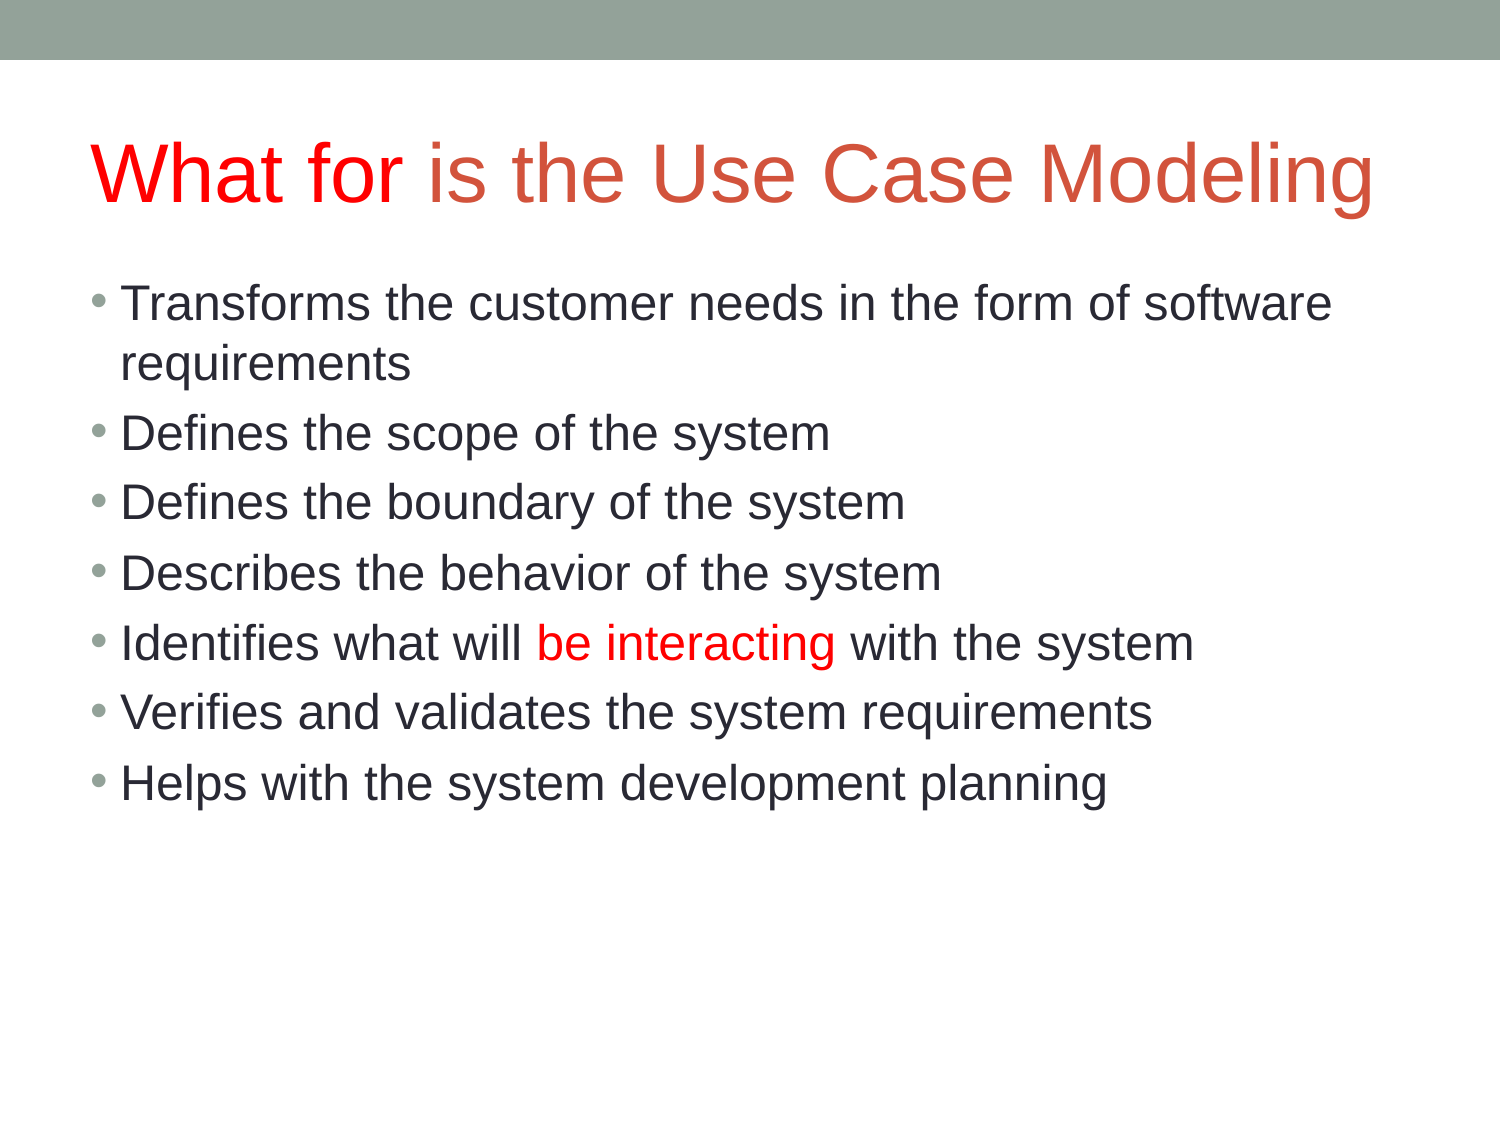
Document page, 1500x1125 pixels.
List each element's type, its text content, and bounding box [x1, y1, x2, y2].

list Transforms the customer needs in the form of software requirements Defines the scope of the system Defines the boundary of the system Describes the behavior of the system Identifies what will be interacting with the system Verifies and validates the system requirements Helps with the system development planning [75, 262, 1425, 1063]
title What for is the Use Case Modeling [75, 87, 1425, 250]
